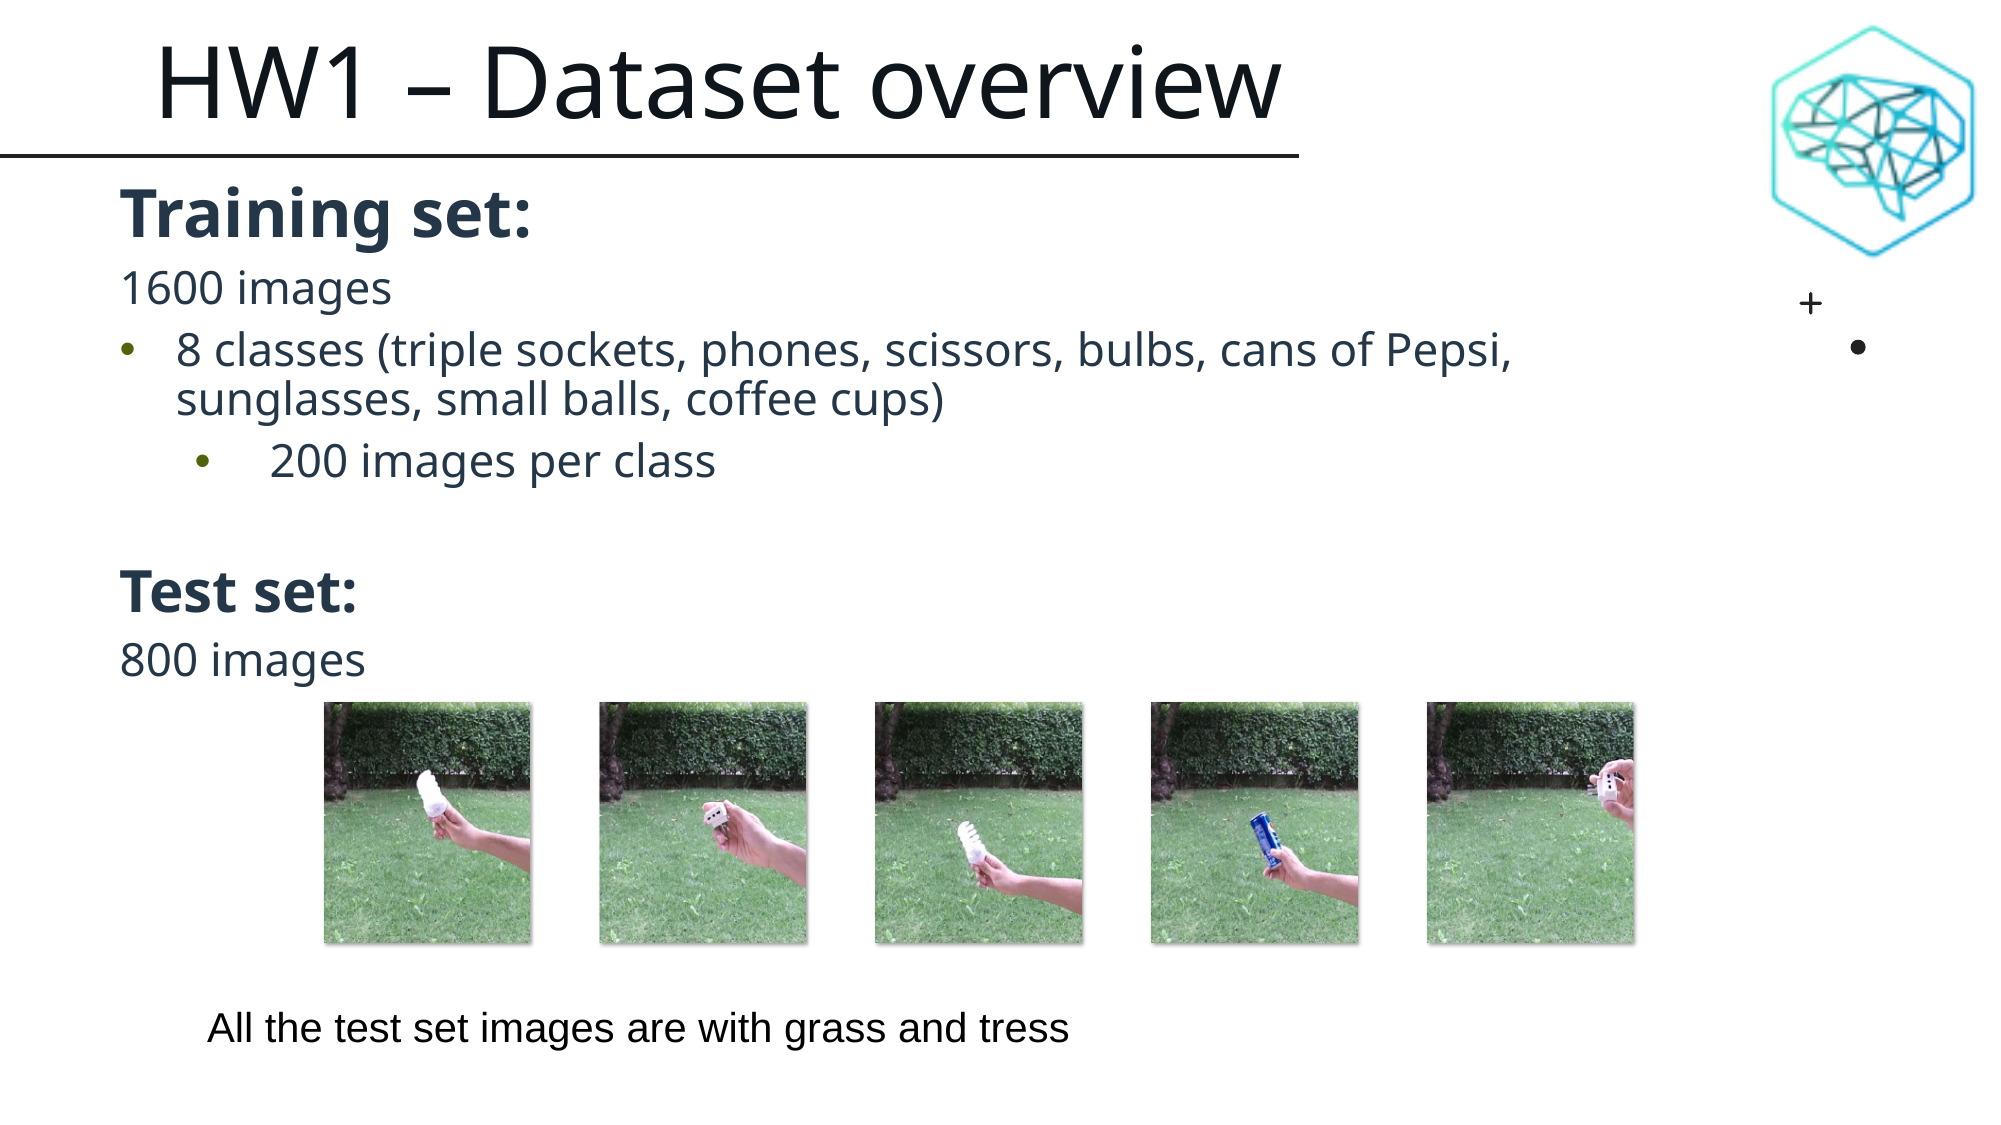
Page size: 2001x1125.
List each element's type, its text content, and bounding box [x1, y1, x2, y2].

title HW1 – Dataset overview [138, 28, 1616, 149]
picture [314, 692, 1650, 953]
picture [1739, 17, 2000, 268]
list Training set: 1600 images 8 classes (triple sockets, phones, scissors, bulbs, cans of Pepsi, sunglasses, small balls, coffee cups) 200 images per class Test set: 800 images [47, 172, 1769, 953]
text_box All the test set images are with grass and tress [191, 985, 1477, 1066]
